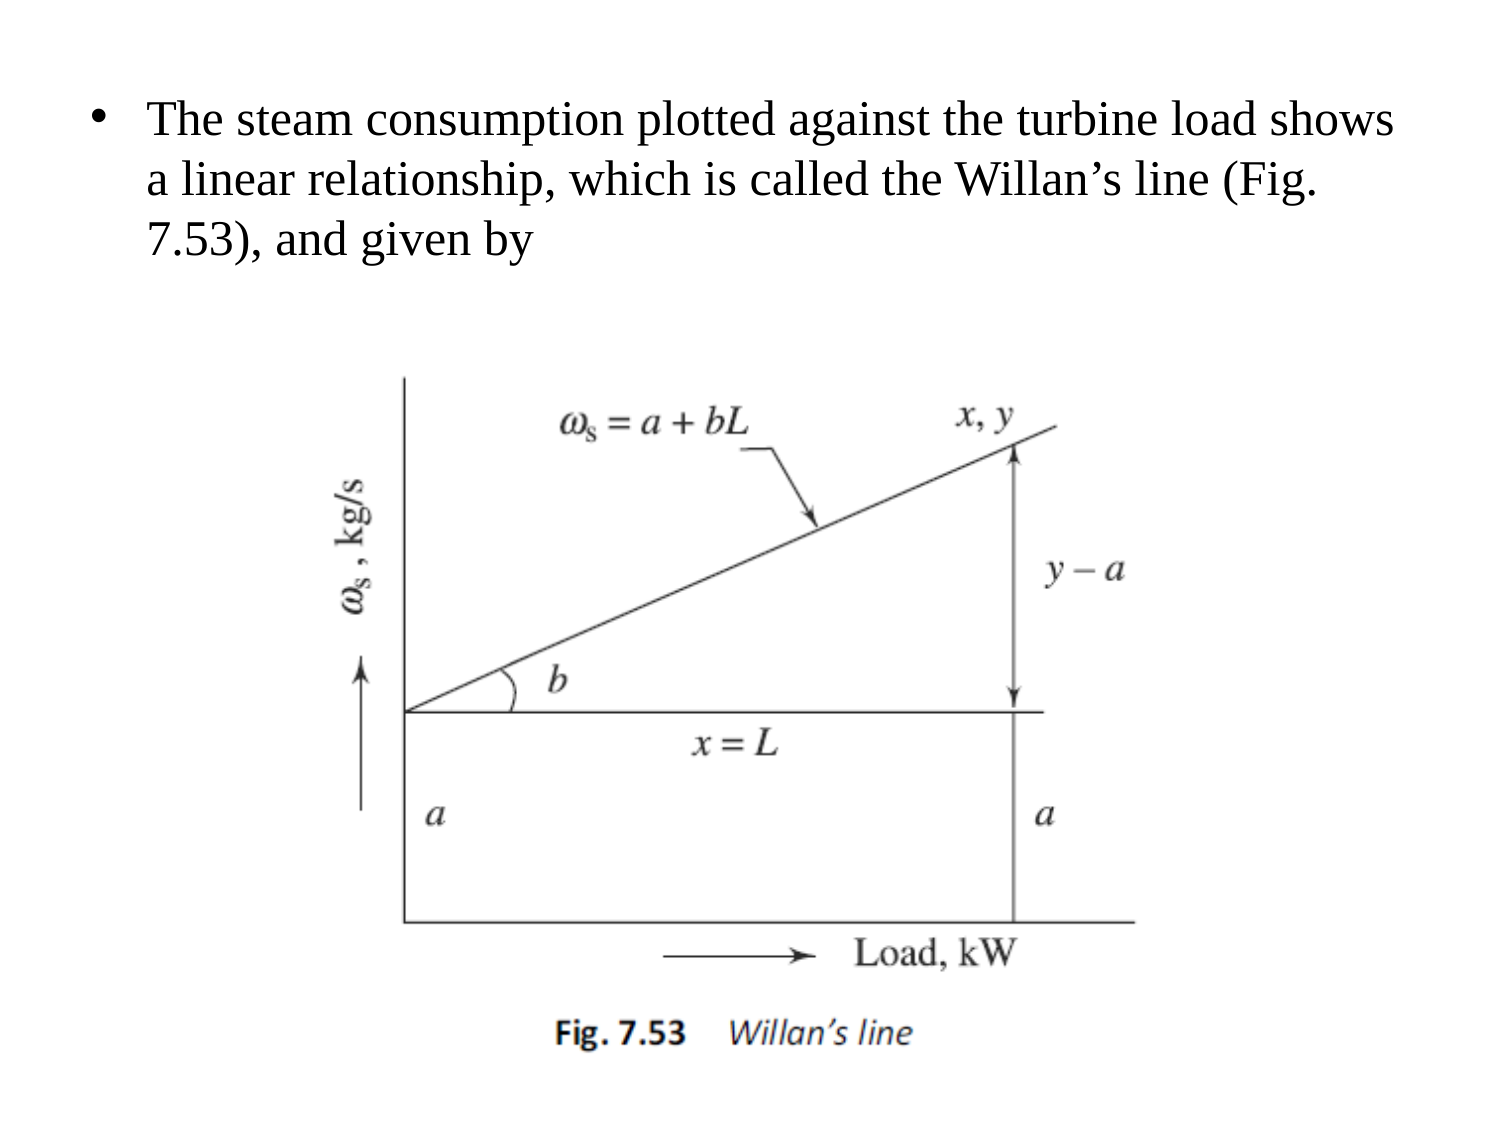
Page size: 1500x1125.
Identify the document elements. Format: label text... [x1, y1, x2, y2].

list The steam consumption plotted against the turbine load shows a linear relationship, which is called the Willan’s line (Fig. 7.53), and given by [75, 78, 1425, 1071]
picture [300, 349, 1161, 1071]
